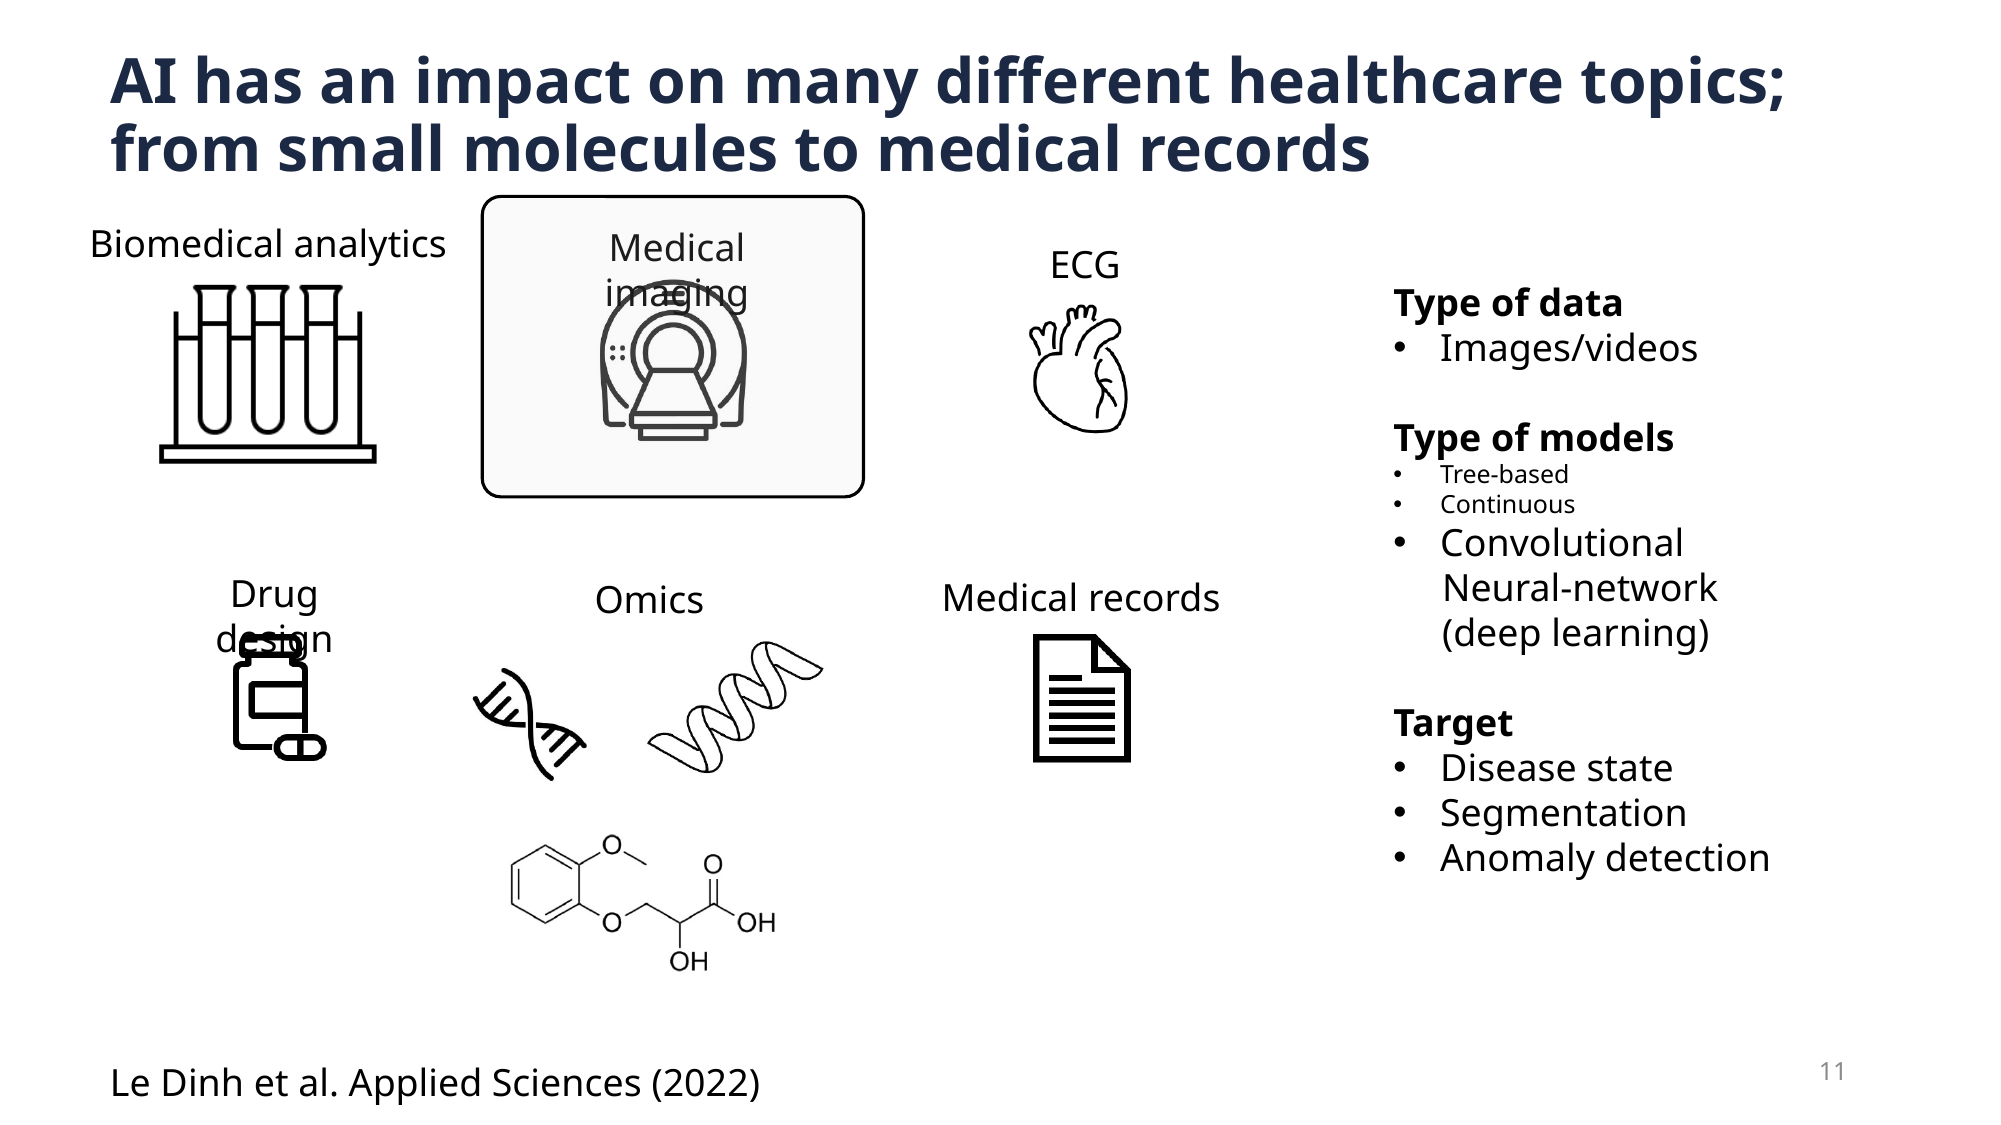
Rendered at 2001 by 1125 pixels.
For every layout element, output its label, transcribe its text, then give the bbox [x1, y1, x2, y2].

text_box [74, 212, 463, 488]
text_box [924, 566, 1238, 774]
slide_number 11 [1681, 1042, 1863, 1103]
text_box Type of data Images/videos Type of models Tree-based Continuous Convolutional Neural-network (deep learning) Target Disease state Segmentation Anomaly detection [1378, 271, 1896, 887]
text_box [924, 233, 1246, 444]
text_box AI has an impact on many different healthcare topics; from small molecules to medical records [94, 42, 1863, 260]
text_box [481, 195, 865, 498]
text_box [516, 216, 838, 482]
text_box Le Dinh et al. Applied Sciences (2022) [94, 1052, 1710, 1112]
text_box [414, 568, 844, 1065]
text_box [152, 562, 396, 774]
